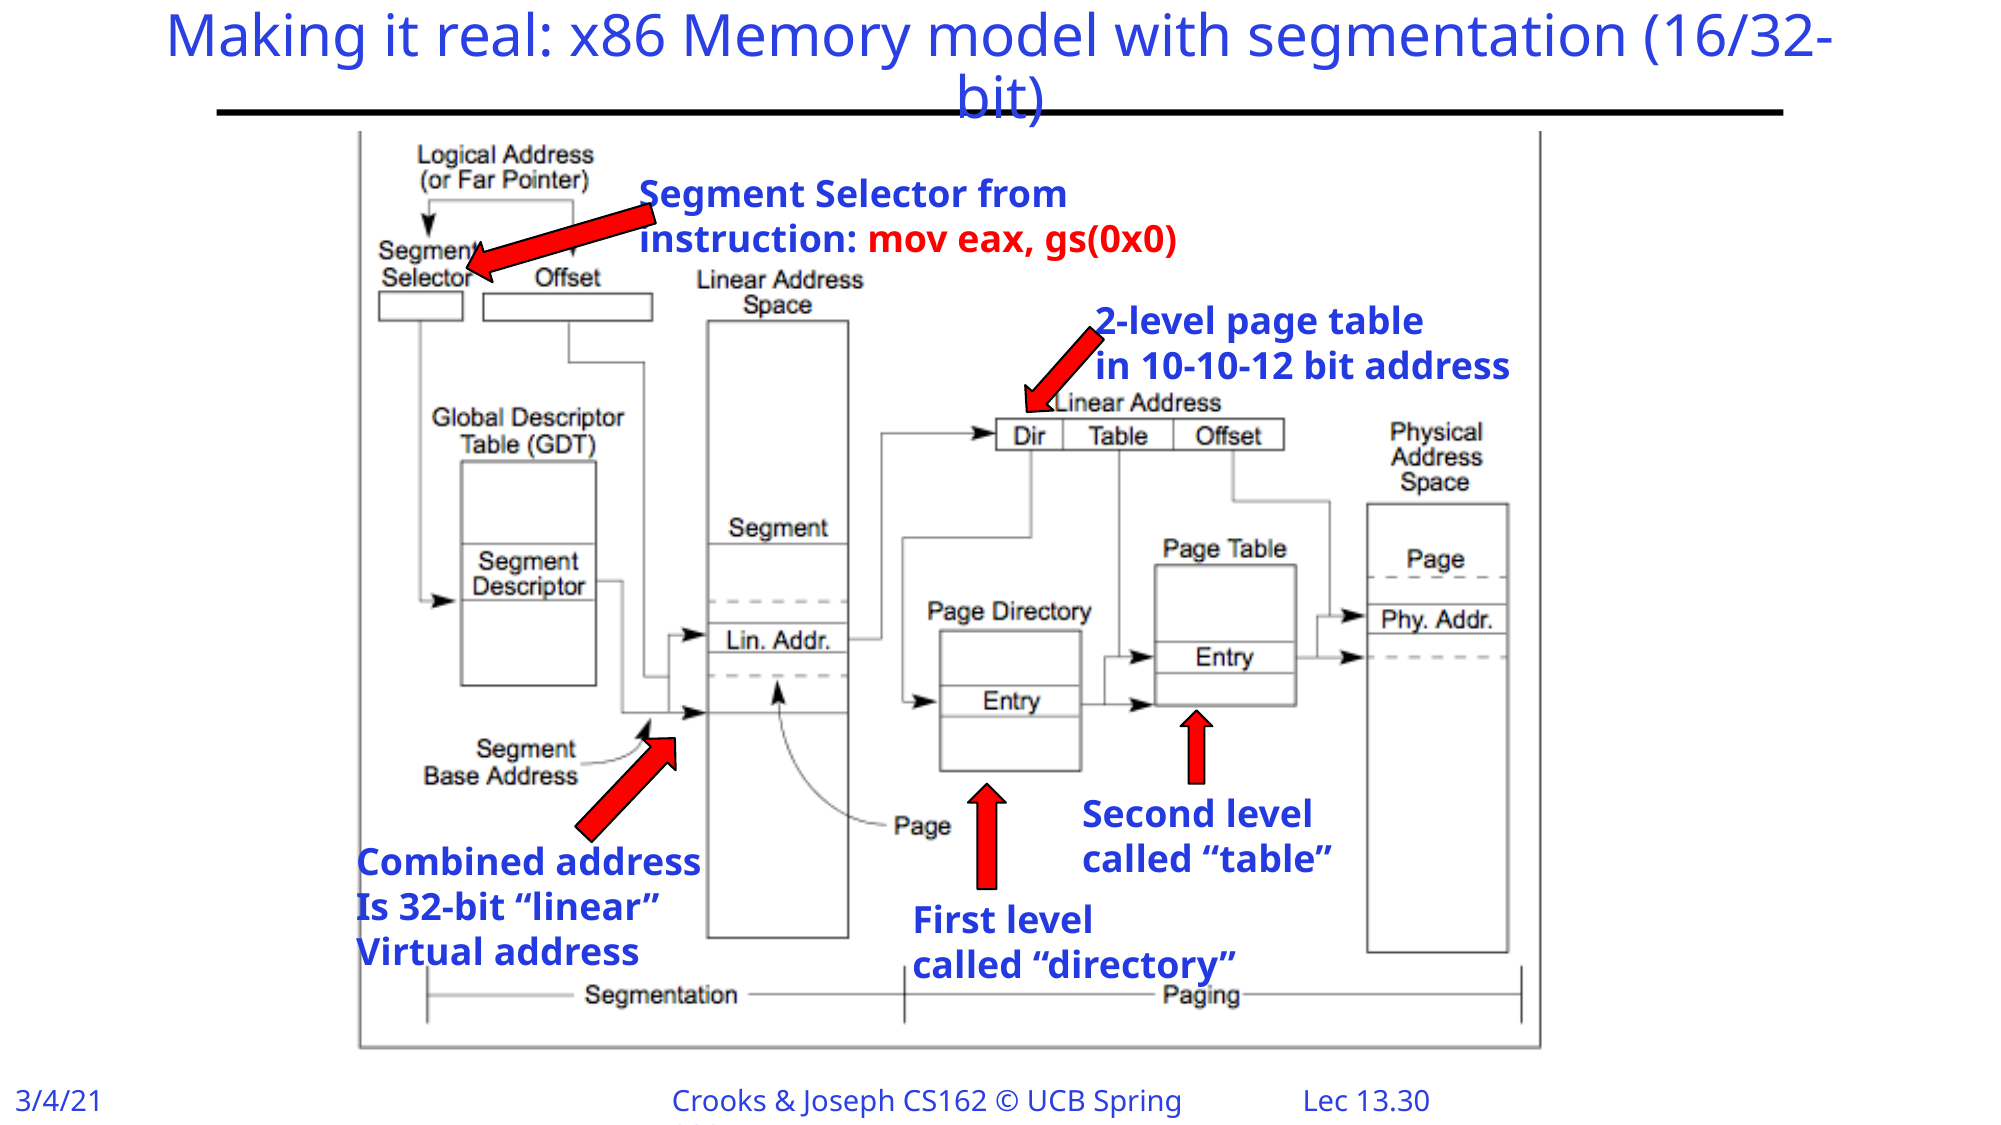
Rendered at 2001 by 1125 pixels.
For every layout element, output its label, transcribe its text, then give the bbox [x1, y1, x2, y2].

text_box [1042, 289, 1506, 426]
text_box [462, 162, 1164, 269]
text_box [359, 719, 699, 982]
picture [337, 130, 1569, 1055]
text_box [912, 783, 1237, 996]
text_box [1079, 709, 1335, 890]
title Making it real: x86 Memory model with segmentation (16/32-bit) [133, 24, 1867, 113]
